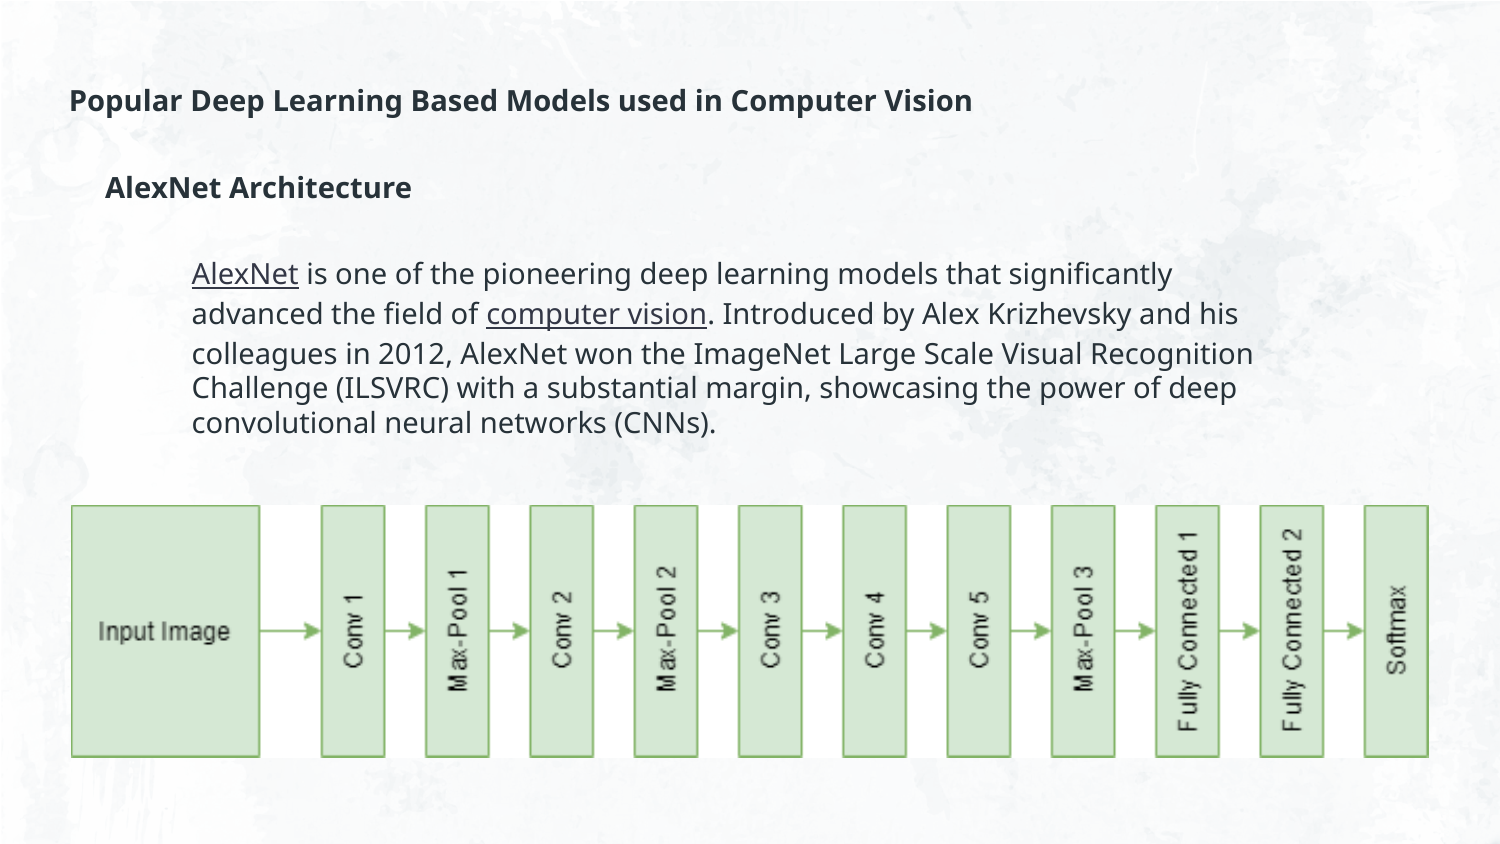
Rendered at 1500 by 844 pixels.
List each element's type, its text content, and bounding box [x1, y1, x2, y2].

picture [2, 2, 1500, 844]
text_box AlexNet Architecture [90, 161, 841, 212]
text_box AlexNet is one of the pioneering deep learning models that significantly advanced the field of computer vision. Introduced by Alex Krizhevsky and his colleagues in 2012, AlexNet won the ImageNet Large Scale Visual Recognition Challenge (ILSVRC) with a substantial margin, showcasing the power of deep convolutional neural networks (CNNs). [176, 248, 1323, 448]
text_box Popular Deep Learning Based Models used in Computer Vision [54, 75, 1035, 125]
